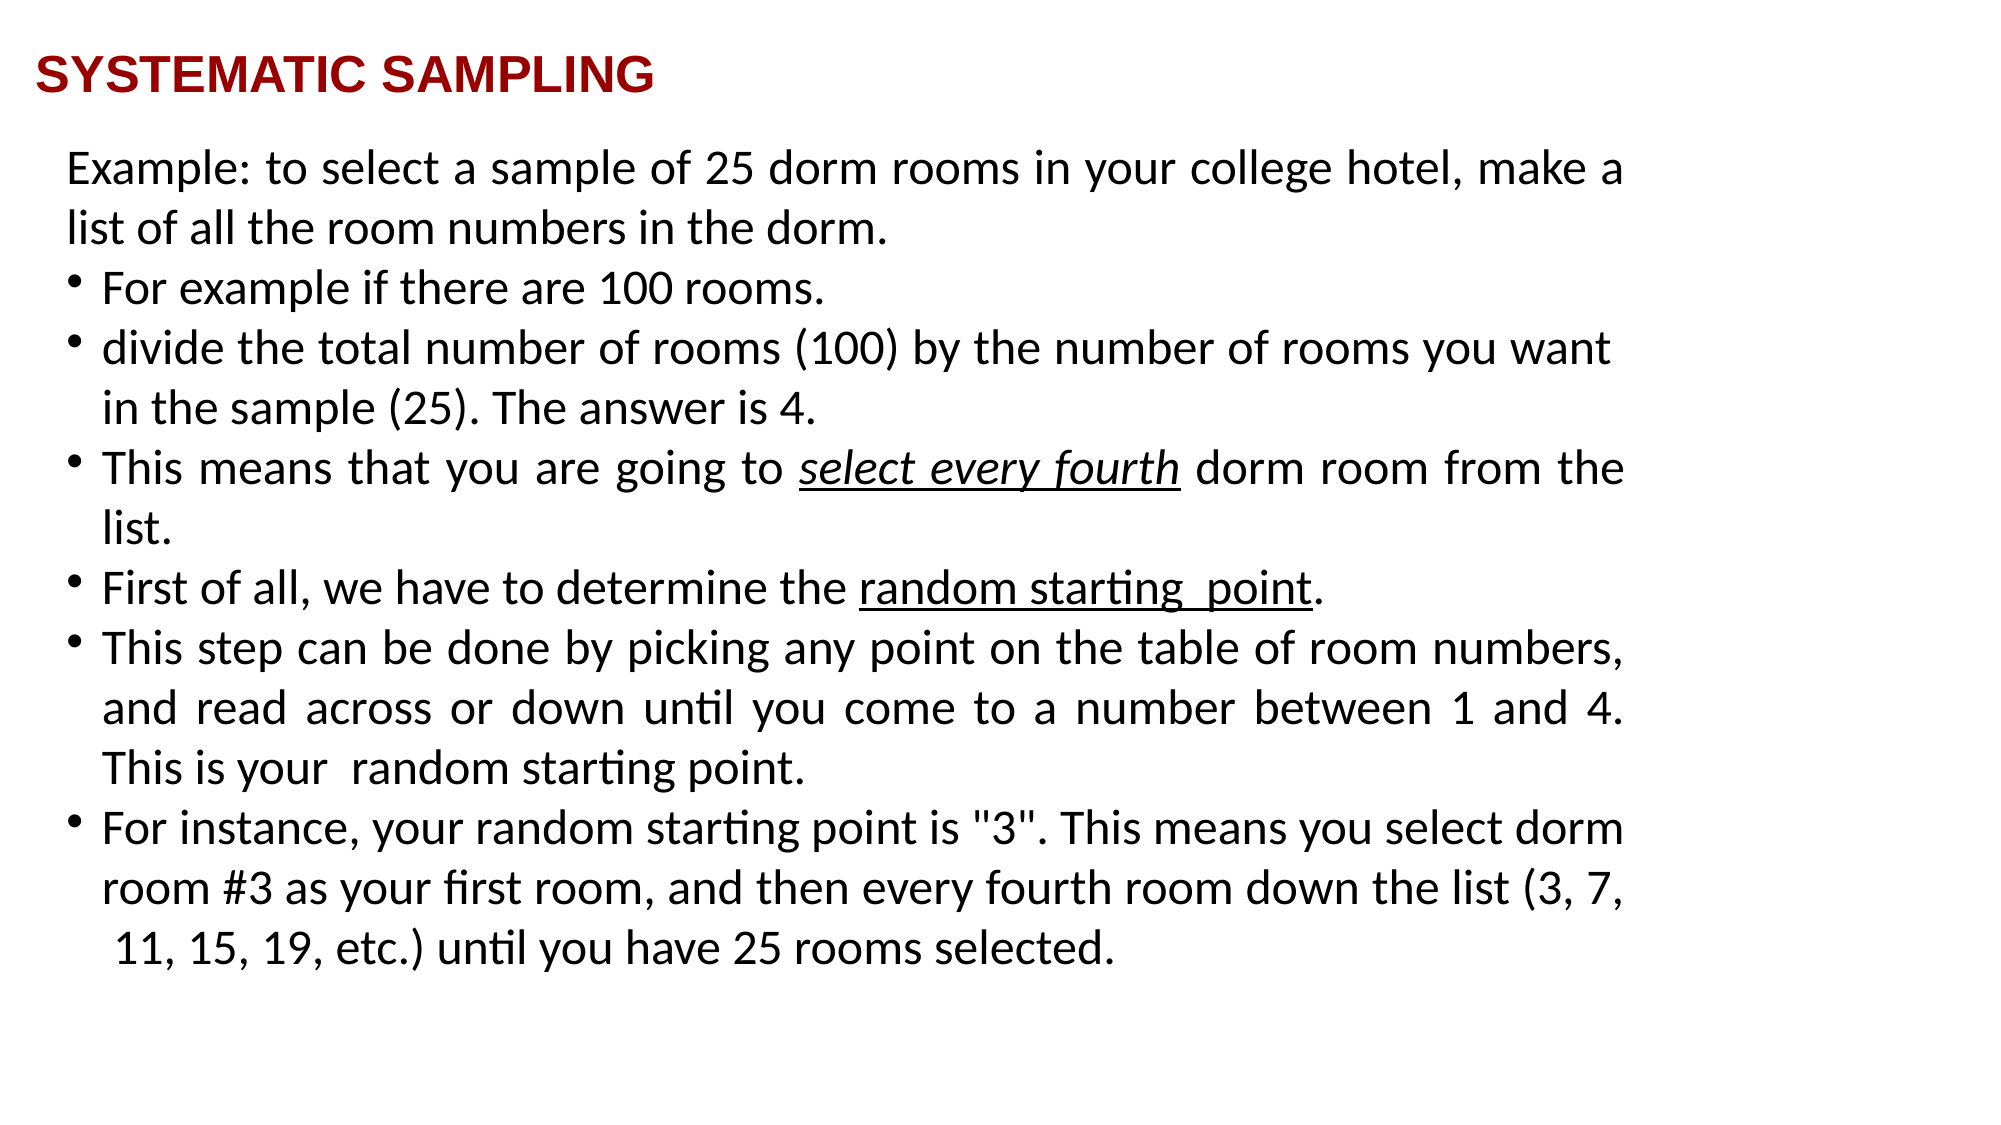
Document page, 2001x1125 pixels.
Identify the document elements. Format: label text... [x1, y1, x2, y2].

text_box SYSTEMATIC SAMPLING [21, 25, 1610, 120]
text_box Example: to select a sample of 25 dorm rooms in your college hotel, make a list of all the room numbers in the dorm. For example if there are 100 rooms. divide the total number of rooms (100) by the number of rooms you want in the sample (25). The answer is 4. This means that you are going to select every fourth dorm room from the list. First of all, we have to determine the random starting point. This step can be done by picking any point on the table of room numbers, and read across or down until you come to a number between 1 and 4. This is your random starting point. For instance, your random starting point is "3". This means you select dorm room #3 as your first room, and then every fourth room down the list (3, 7, 11, 15, 19, etc.) until you have 25 rooms selected. [51, 119, 1641, 990]
